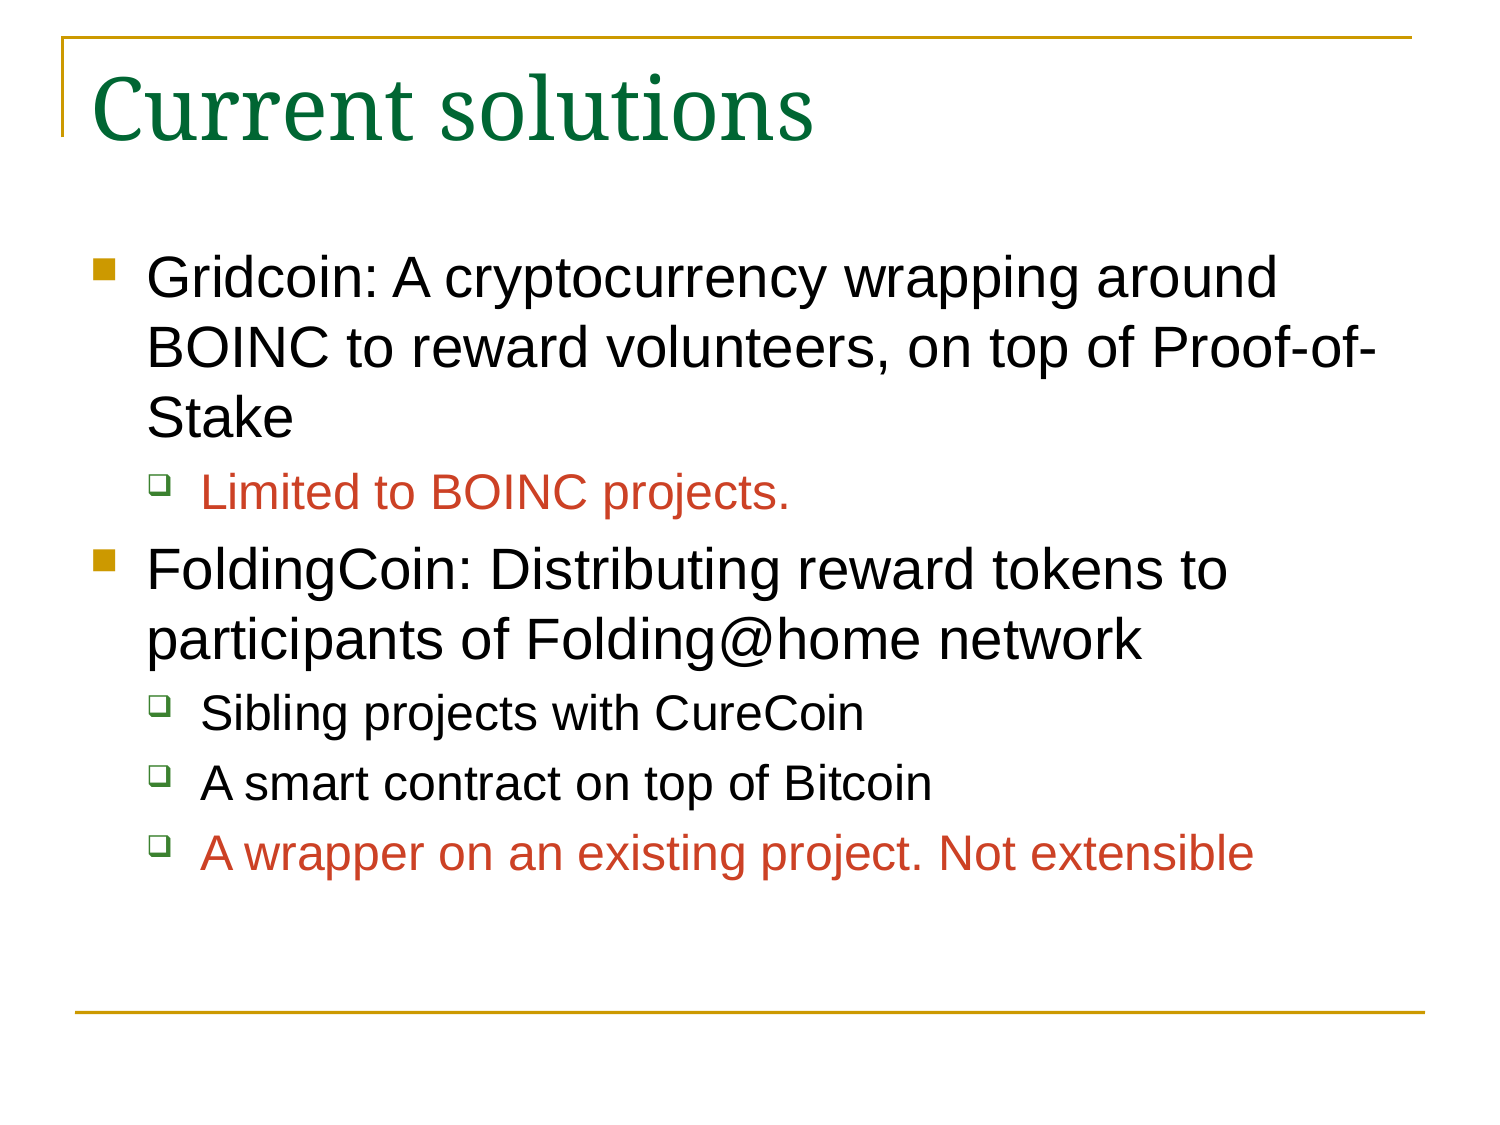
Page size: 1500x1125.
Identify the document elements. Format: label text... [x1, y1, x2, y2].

list Gridcoin: A cryptocurrency wrapping around BOINC to reward volunteers, on top of Proof-of-Stake Limited to BOINC projects. FoldingCoin: Distributing reward tokens to participants of Folding@home network Sibling projects with CureCoin A smart contract on top of Bitcoin A wrapper on an existing project. Not extensible [74, 231, 1426, 976]
title Current solutions [74, 45, 1426, 231]
